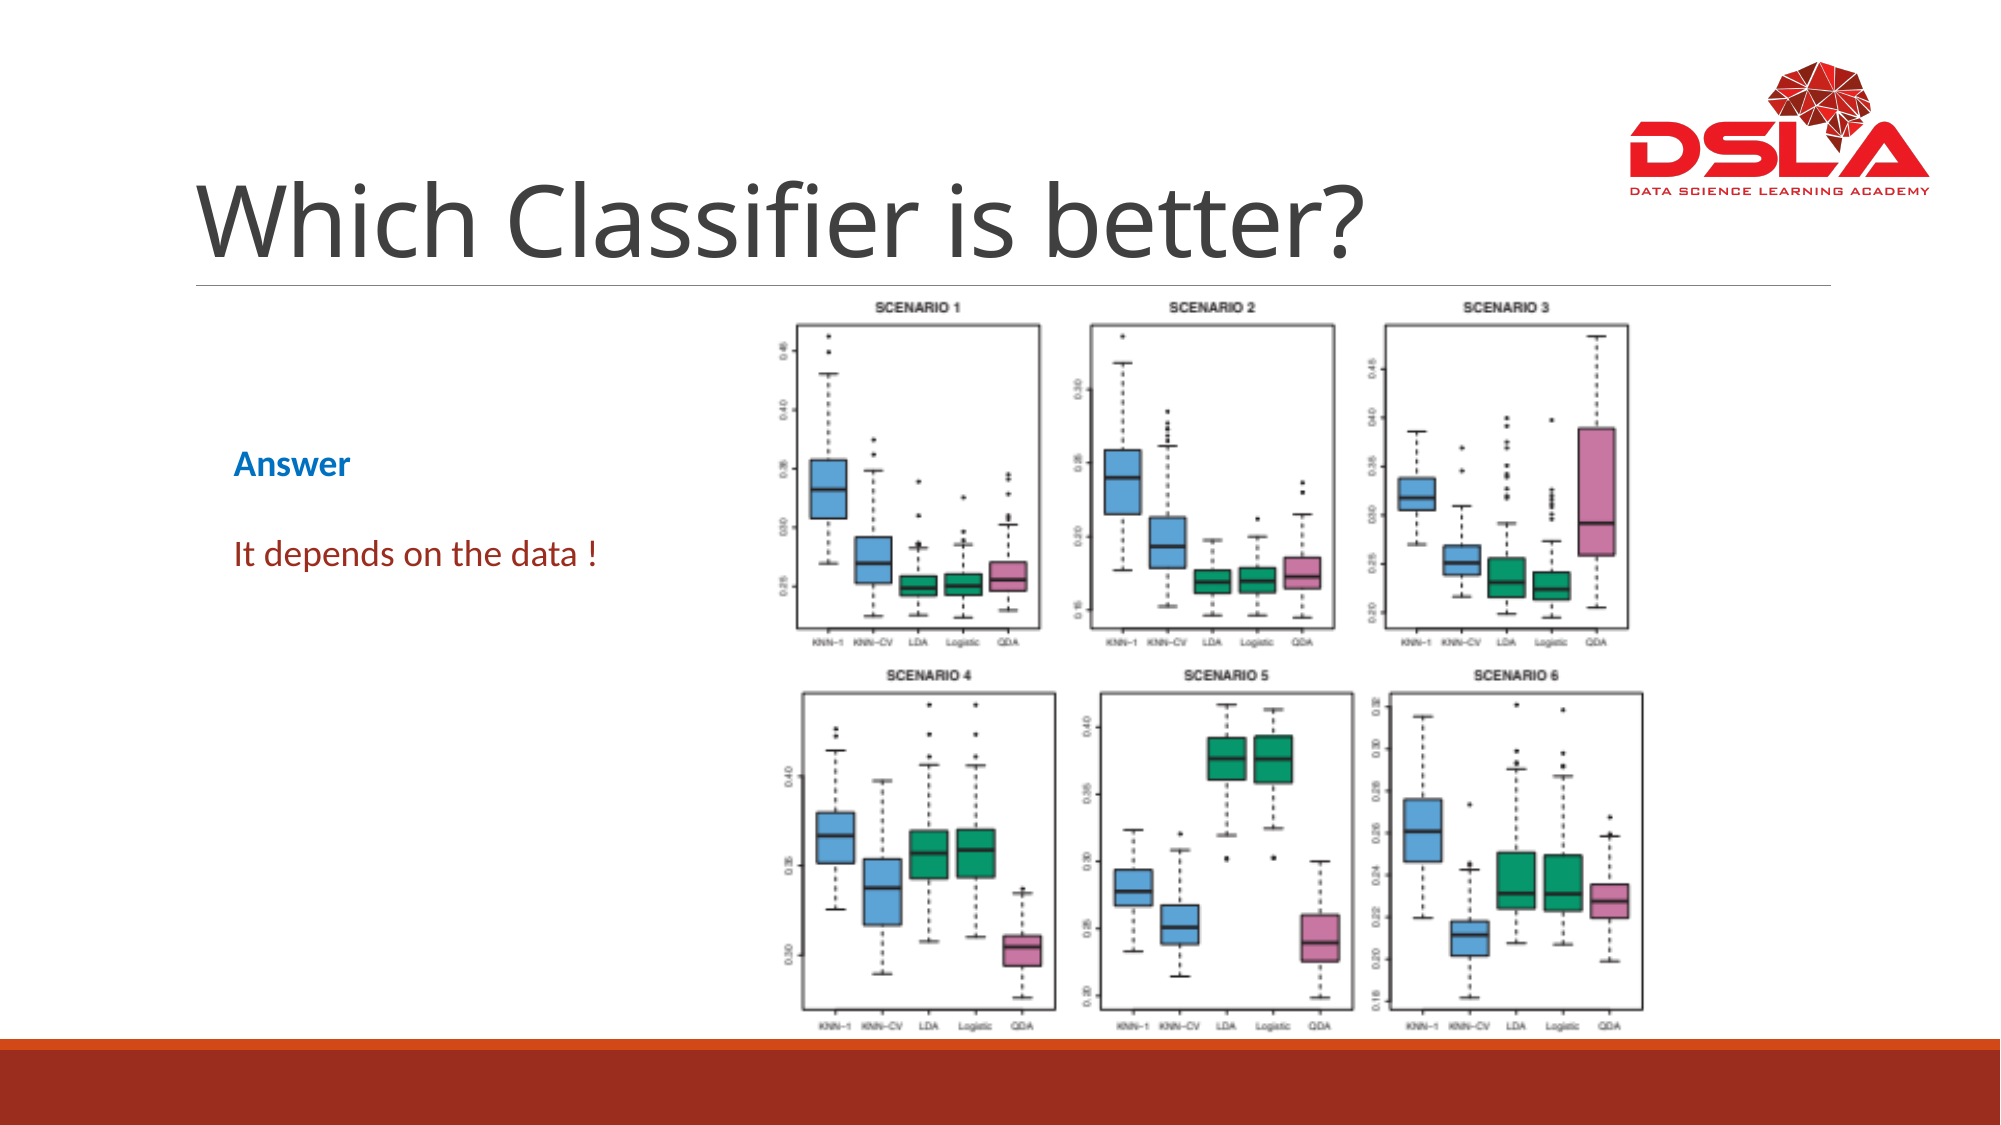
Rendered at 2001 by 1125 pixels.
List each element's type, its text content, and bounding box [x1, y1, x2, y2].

picture [732, 284, 1666, 1042]
text_box Answer It depends on the data ! [218, 431, 655, 581]
picture [1605, 16, 1973, 242]
title Which Classifier is better? [180, 47, 1830, 285]
